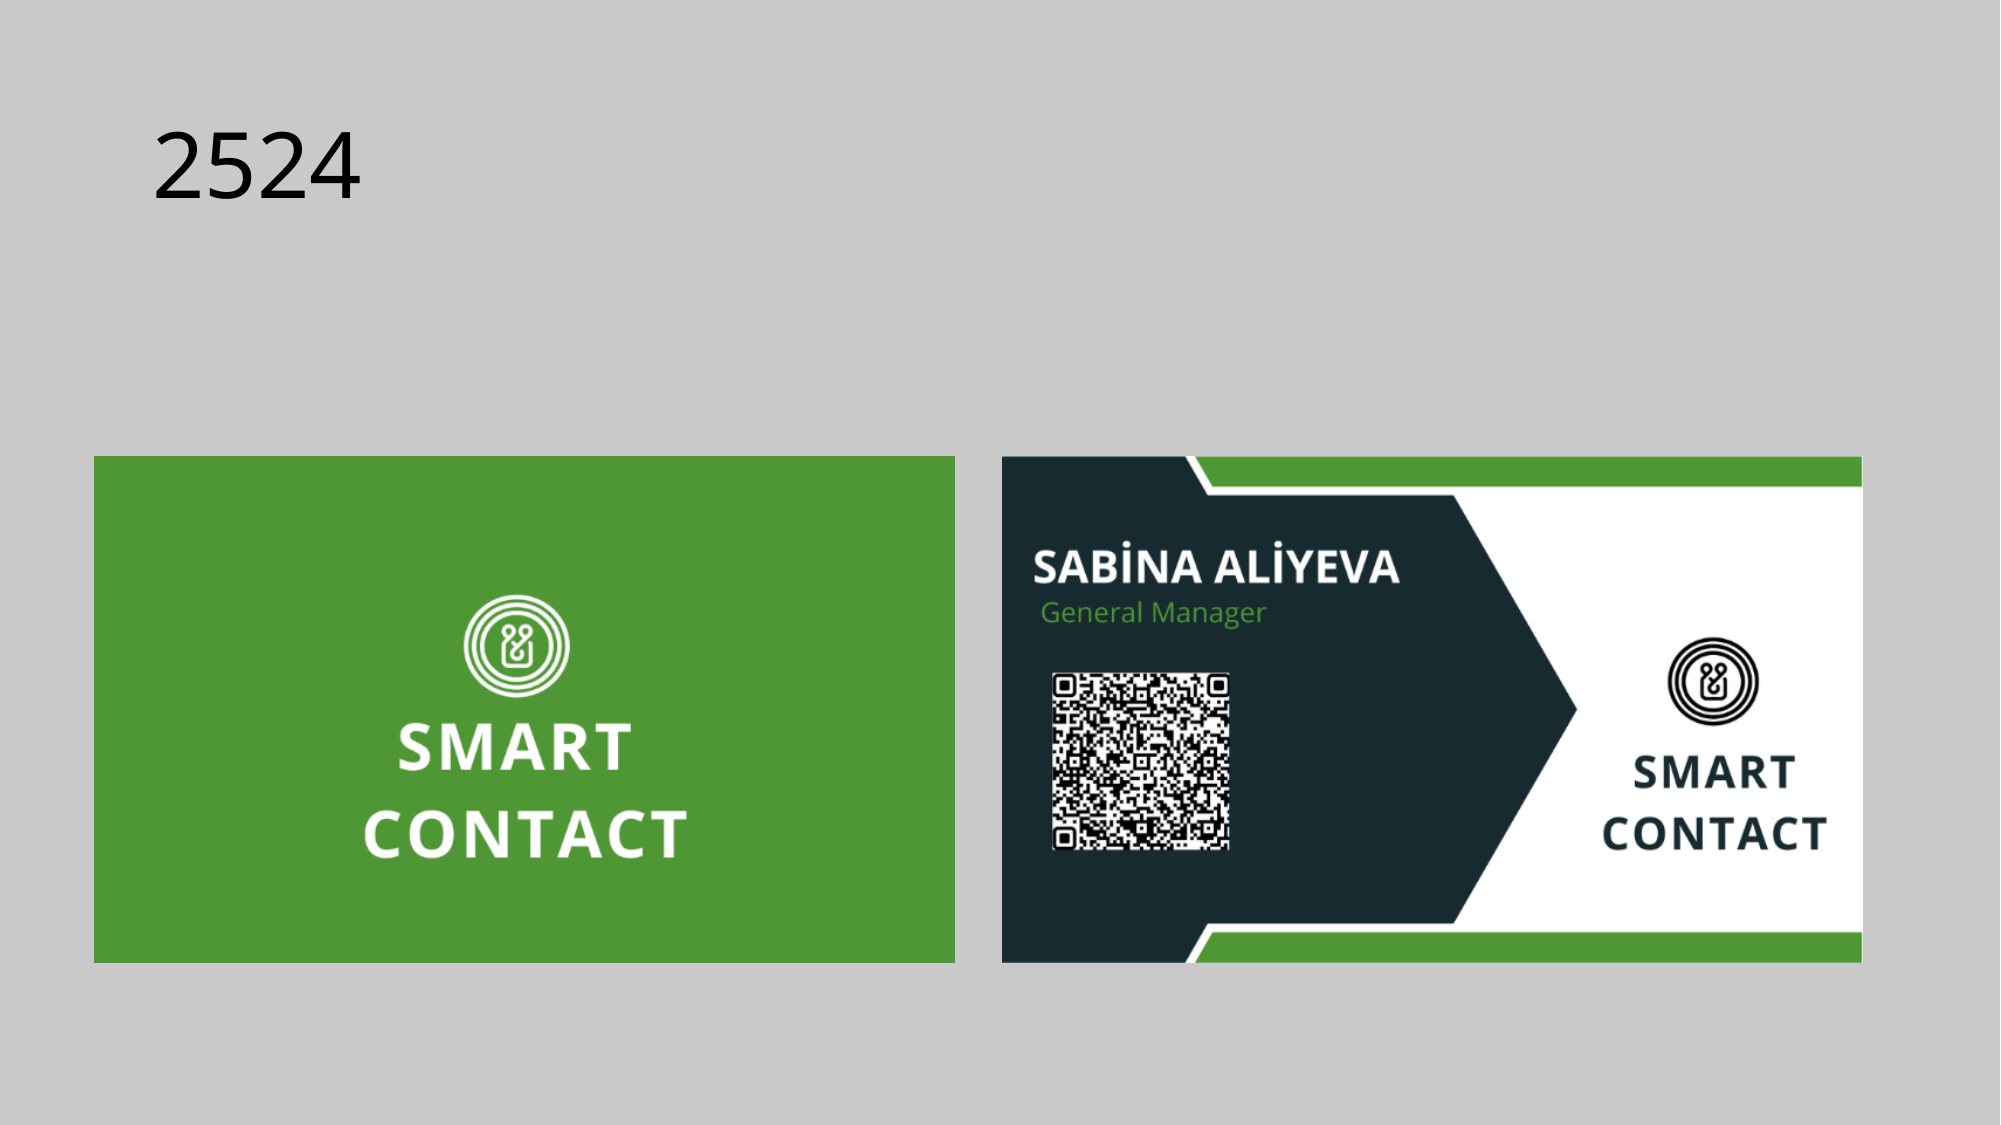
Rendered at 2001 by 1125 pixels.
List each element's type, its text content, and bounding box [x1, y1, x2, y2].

title 2524 [137, 59, 1863, 278]
picture [1002, 456, 1863, 963]
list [94, 456, 955, 963]
